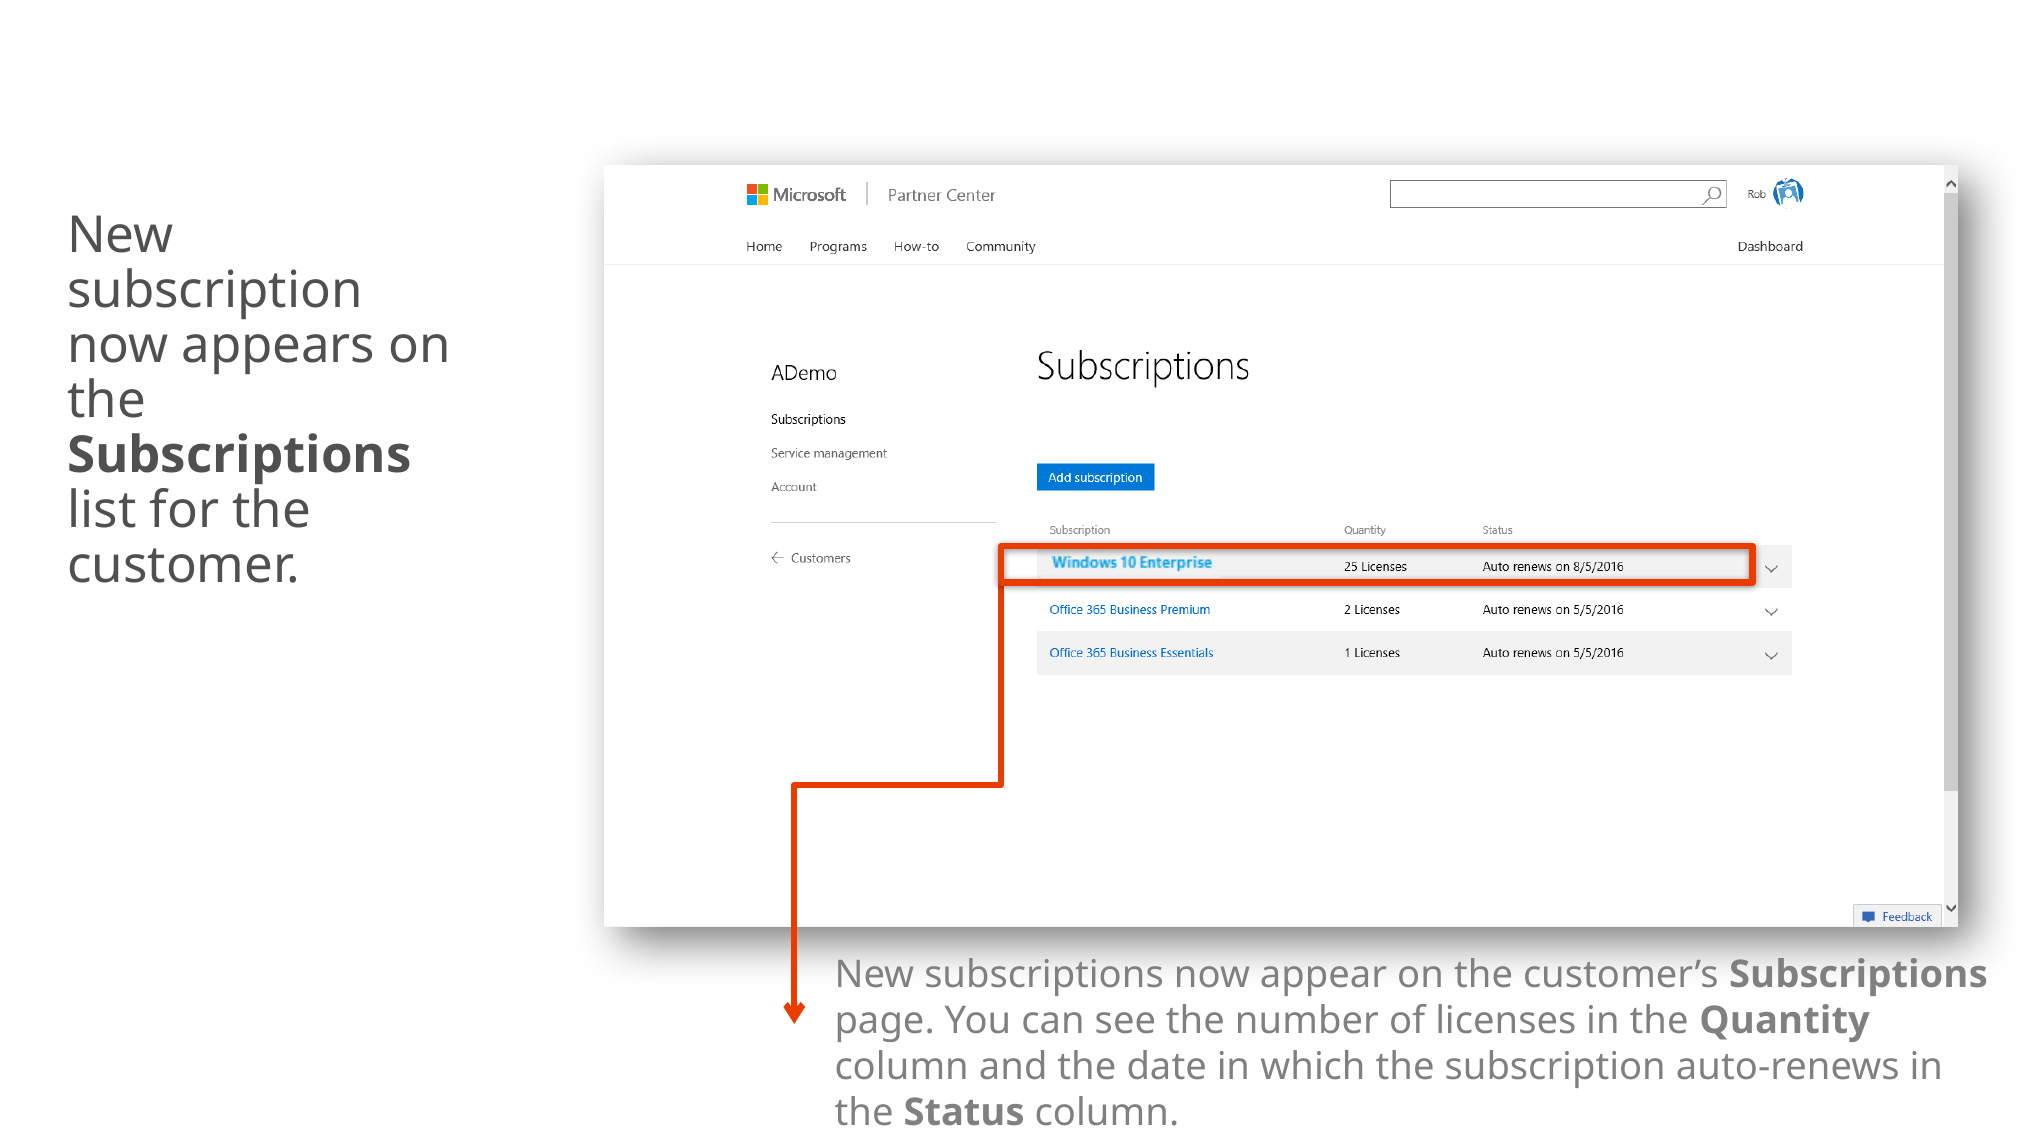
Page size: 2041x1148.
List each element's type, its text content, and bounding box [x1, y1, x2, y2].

text_box New subscription now appears on the Subscriptions list for the customer. [36, 183, 503, 619]
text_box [794, 545, 1002, 1025]
picture [604, 165, 1958, 927]
text_box New subscriptions now appear on the customer’s Subscriptions page. You can see the number of licenses in the Quantity column and the date in which the subscription auto-renews in the Status column. [834, 949, 2003, 1133]
